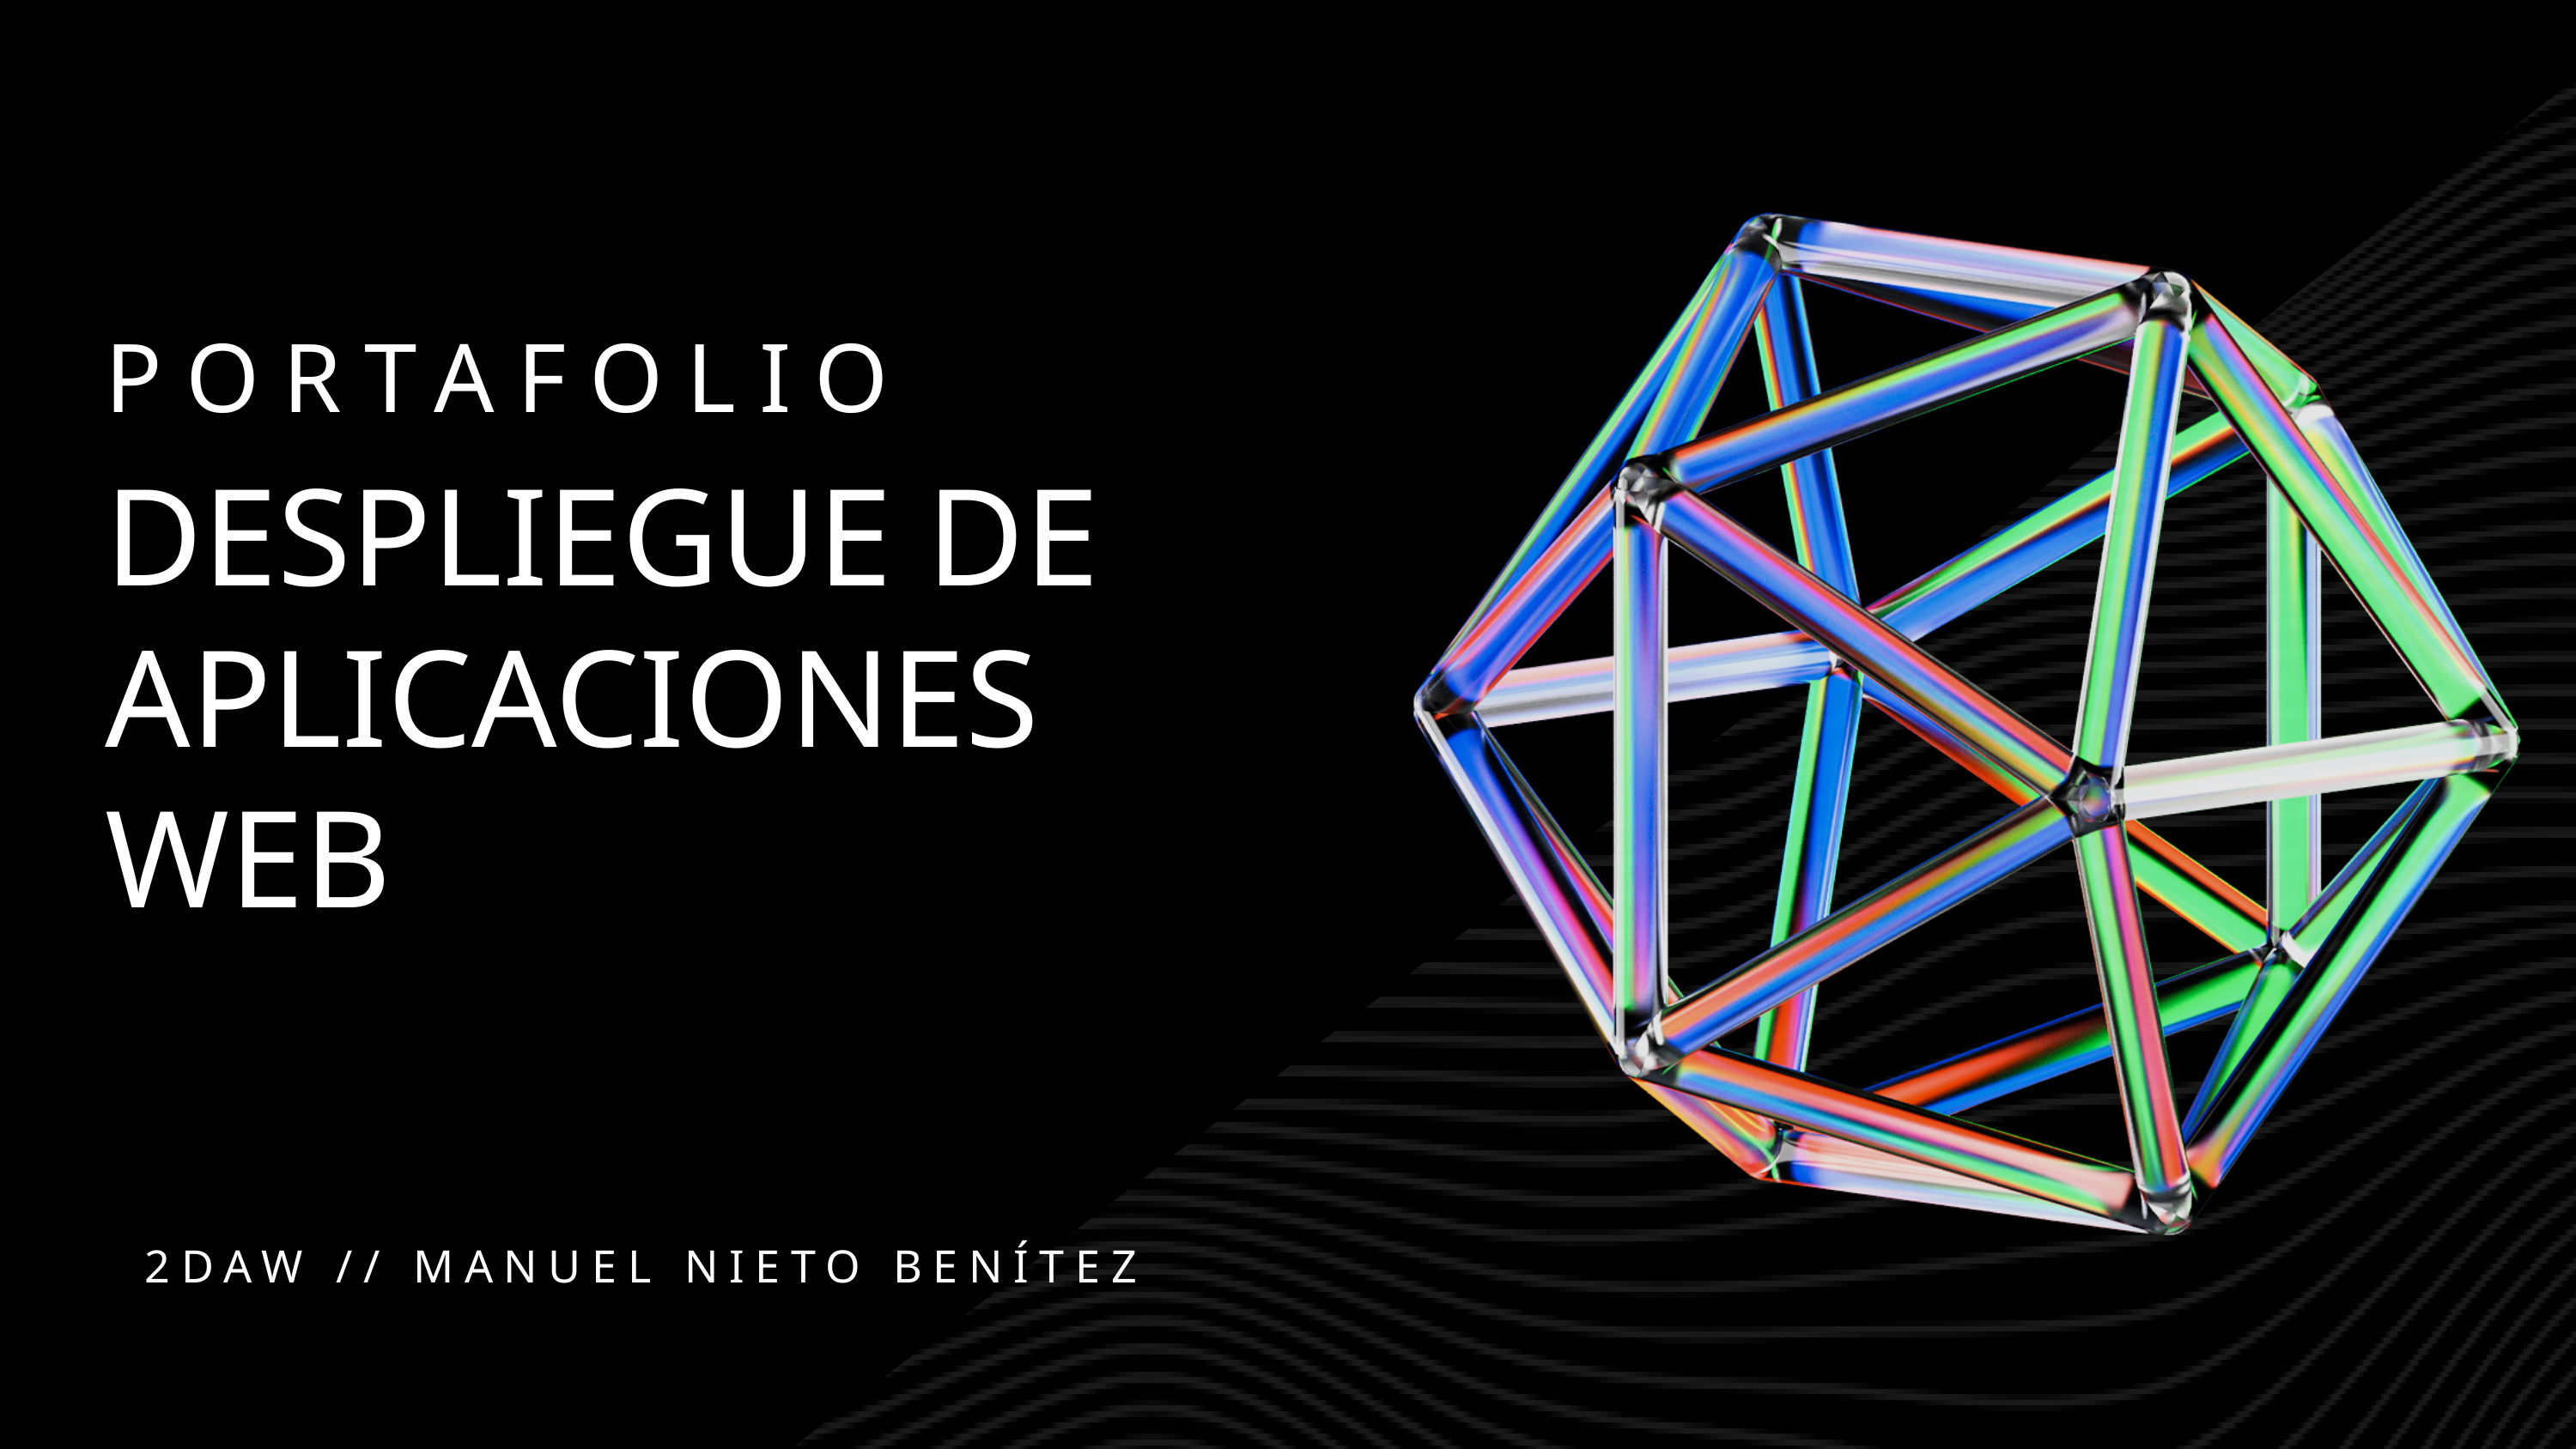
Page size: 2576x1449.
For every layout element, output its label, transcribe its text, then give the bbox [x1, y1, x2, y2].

text_box 2DAW // MANUEL NIETO BENÍTEZ [144, 1238, 1207, 1292]
text_box [1413, 210, 2522, 1239]
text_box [105, 318, 1337, 1131]
text_box [790, 78, 2576, 1449]
